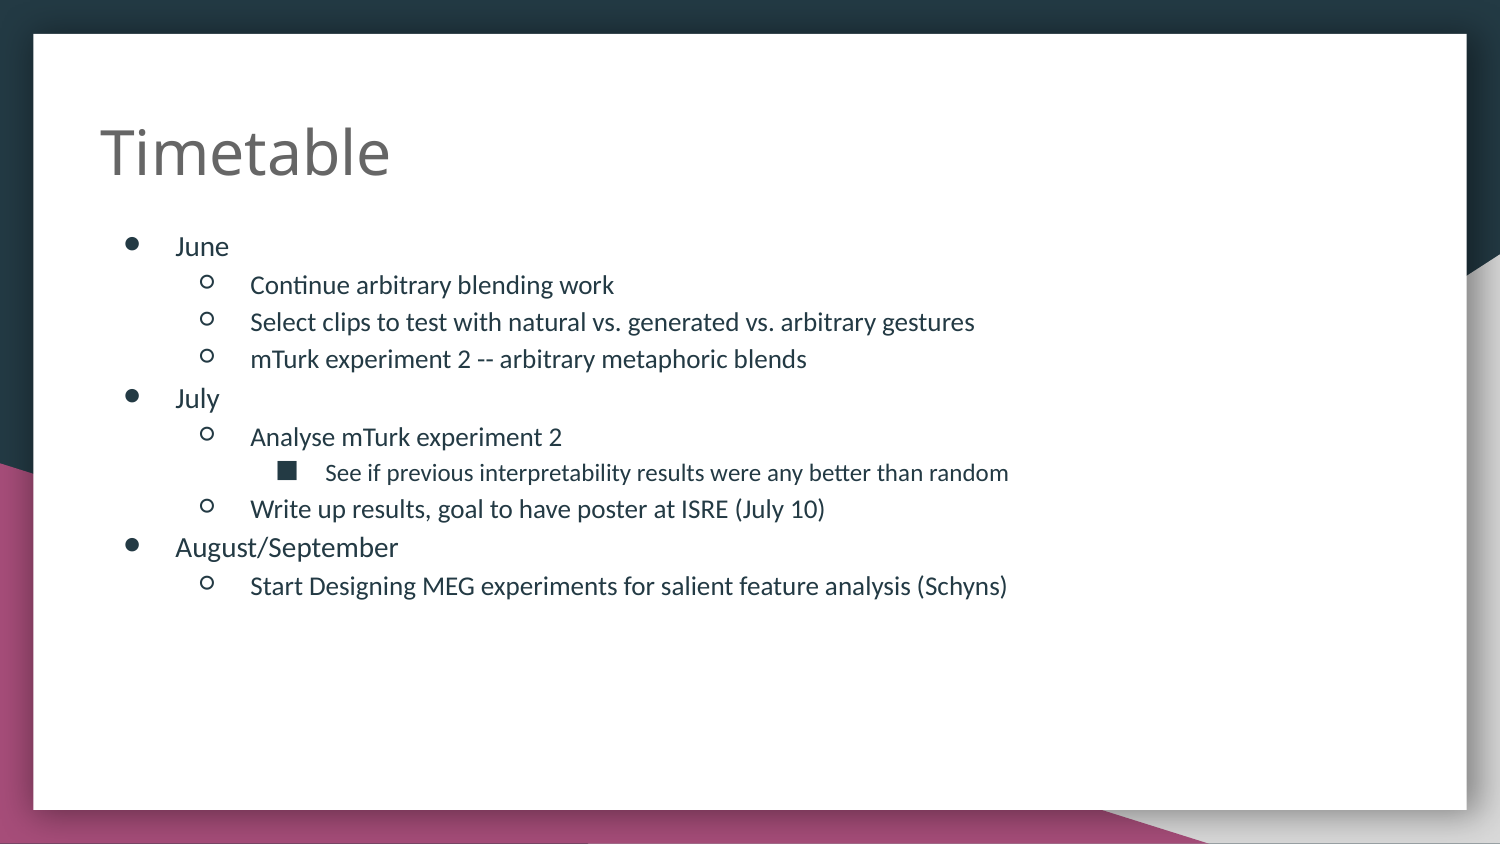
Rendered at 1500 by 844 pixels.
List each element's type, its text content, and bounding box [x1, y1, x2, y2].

title Timetable [85, 97, 1317, 255]
list June Continue arbitrary blending work Select clips to test with natural vs. generated vs. arbitrary gestures mTurk experiment 2 -- arbitrary metaphoric blends July Analyse mTurk experiment 2 See if previous interpretability results were any better than random Write up results, goal to have poster at ISRE (July 10) August/September Start Designing MEG experiments for salient feature analysis (Schyns) [85, 207, 1390, 759]
